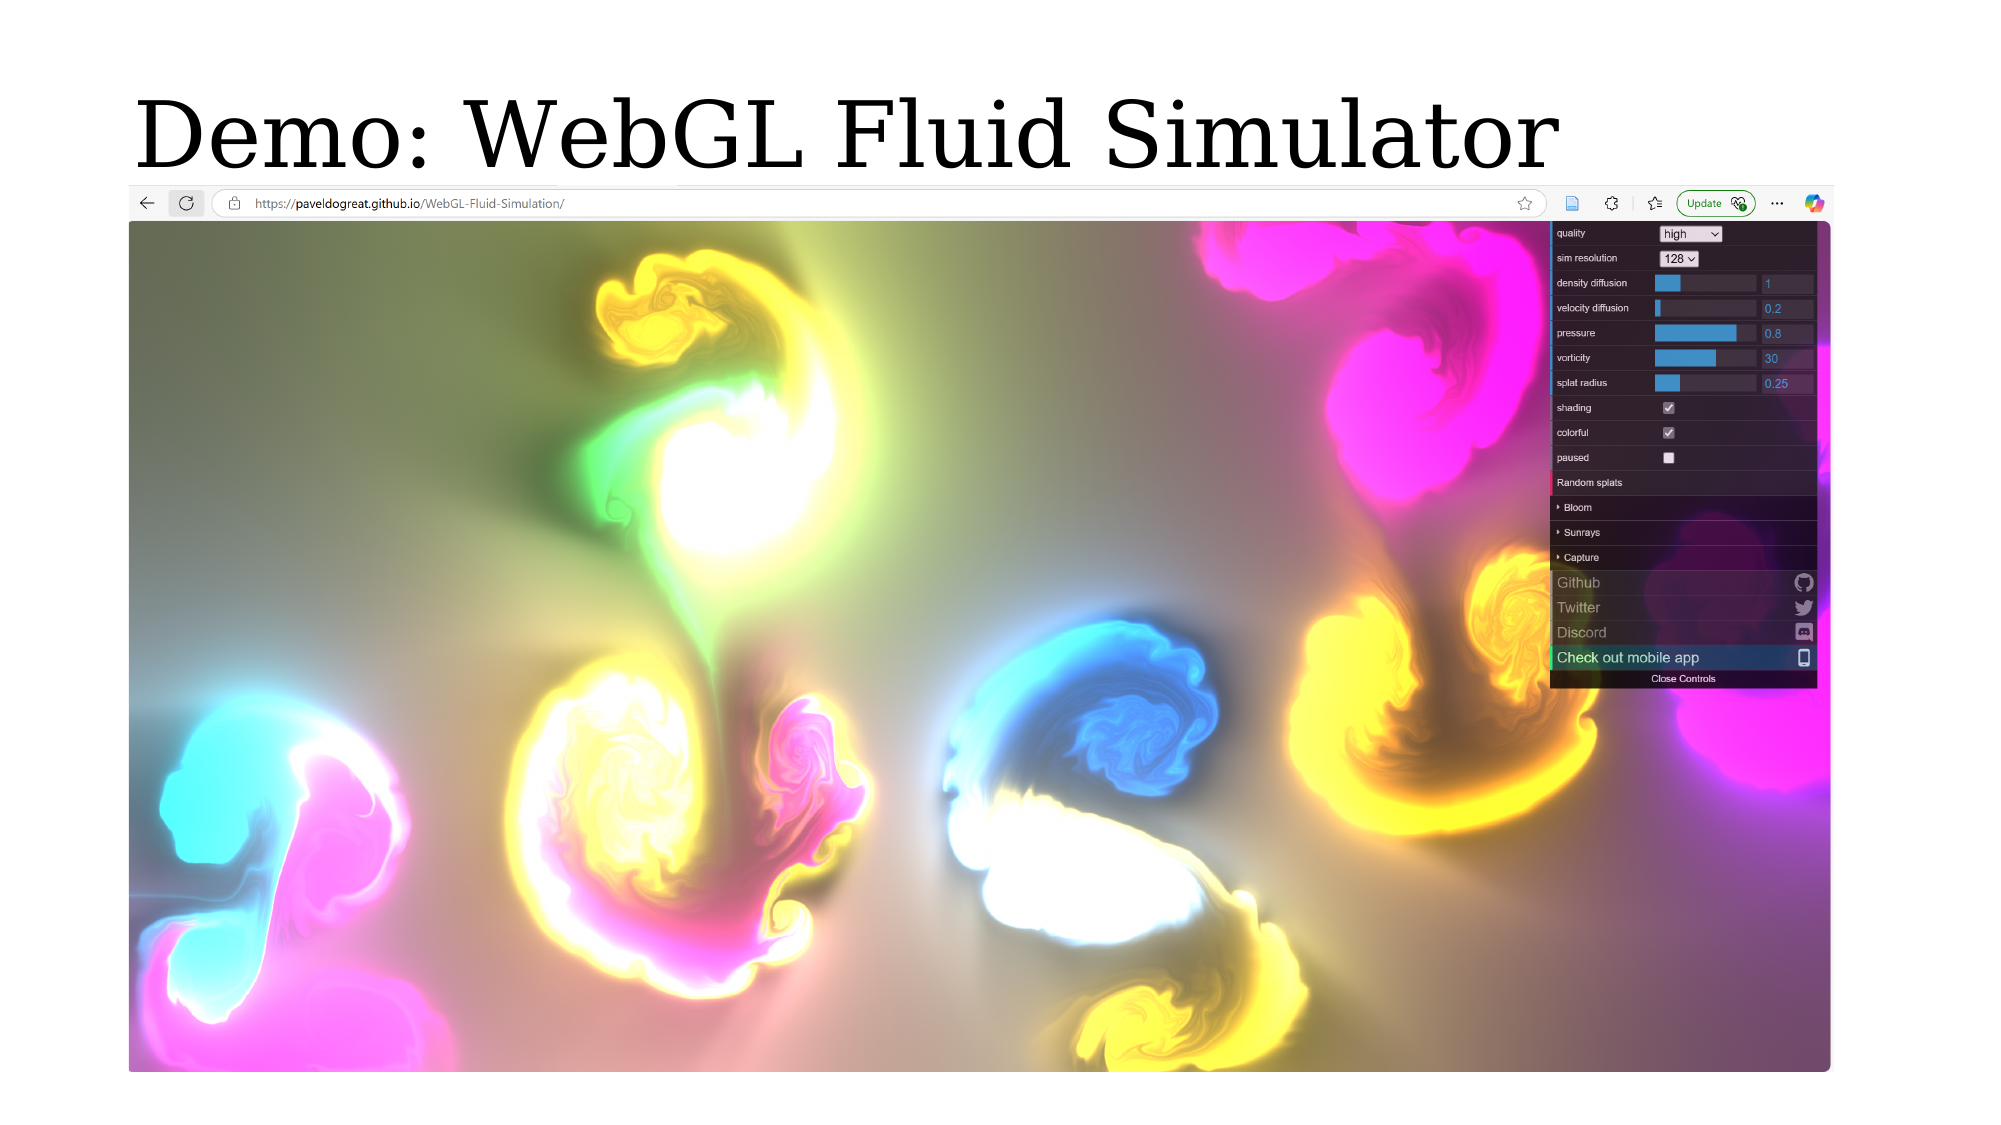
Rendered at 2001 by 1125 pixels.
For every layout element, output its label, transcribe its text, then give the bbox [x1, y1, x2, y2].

title Demo: WebGL Fluid Simulator [118, 29, 1844, 247]
picture [128, 185, 1835, 1072]
